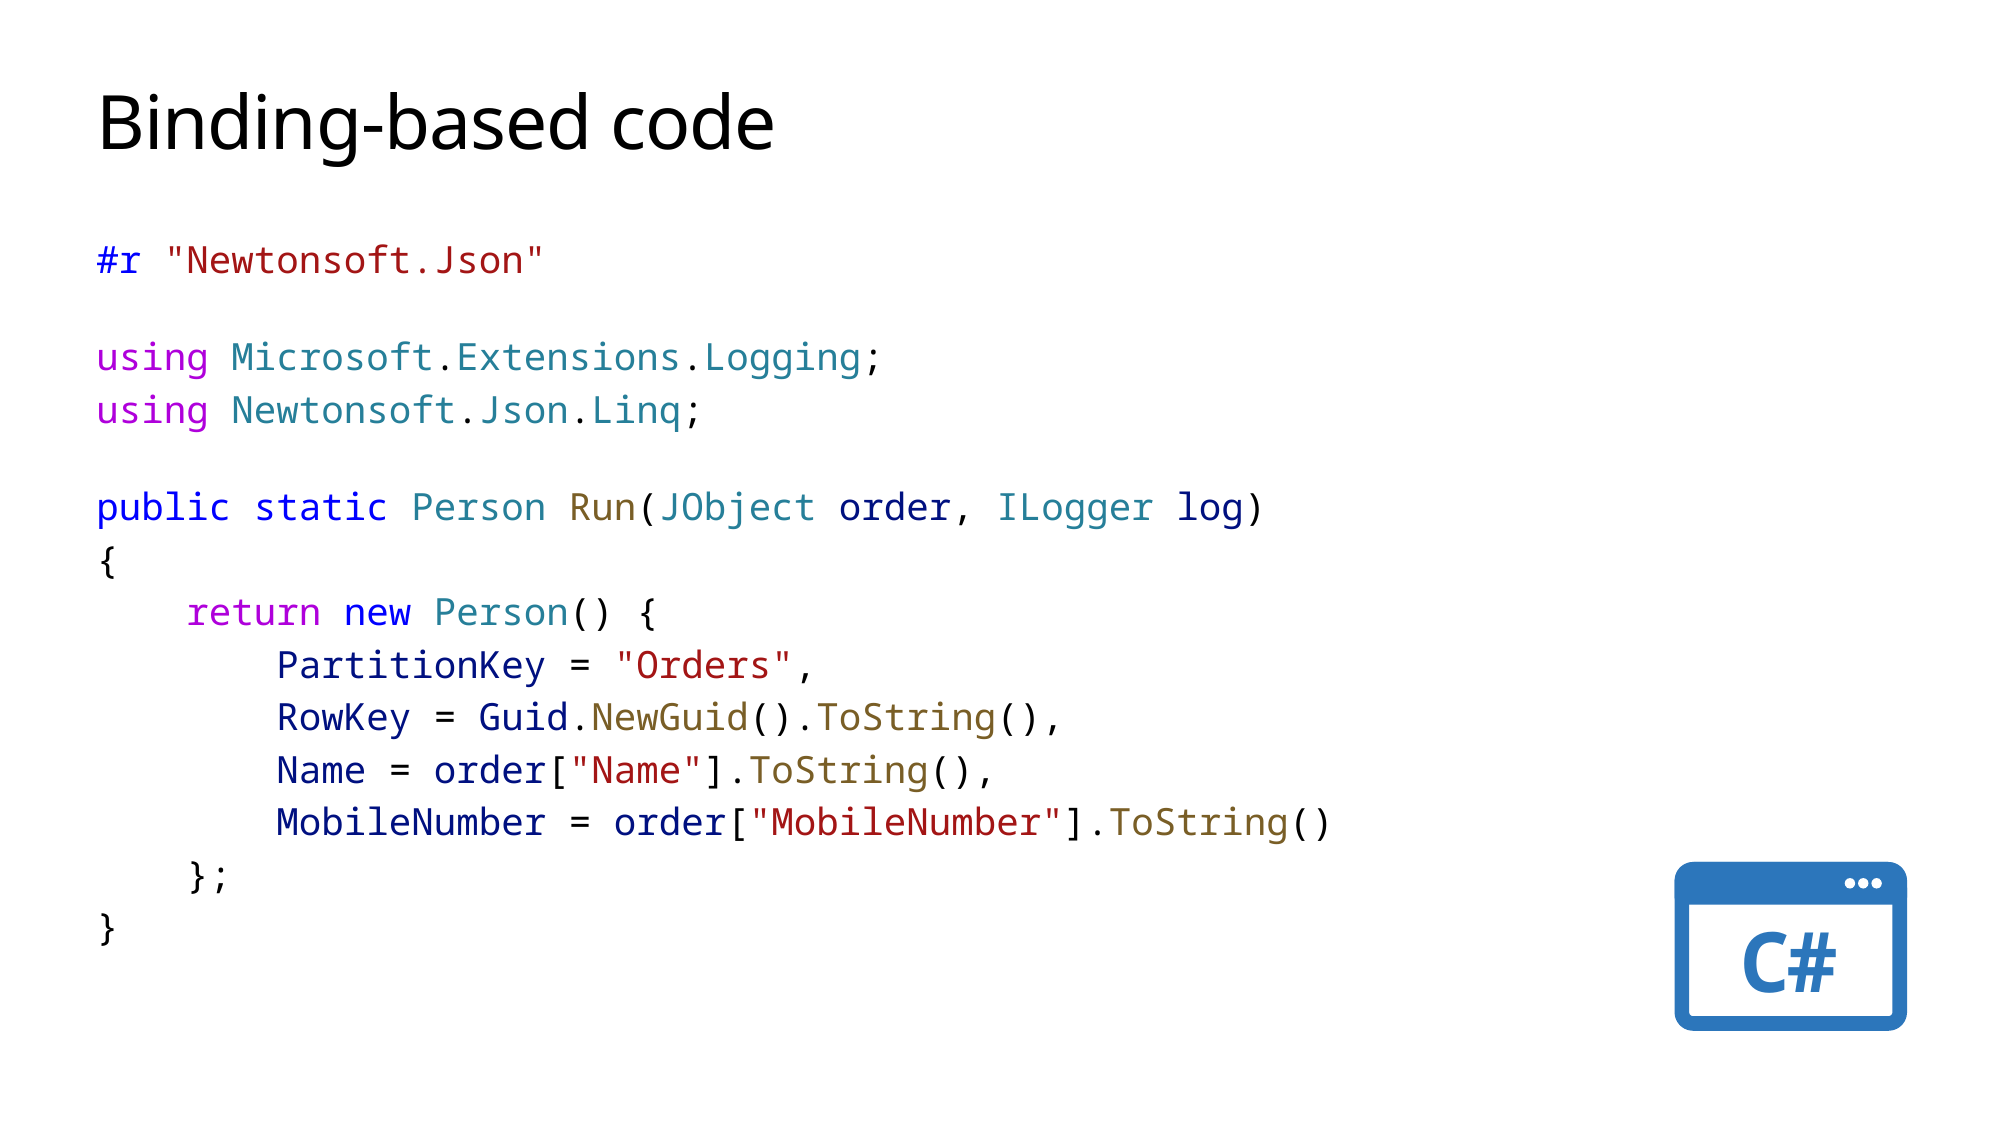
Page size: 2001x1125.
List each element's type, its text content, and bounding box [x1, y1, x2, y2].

list #r "Newtonsoft.Json" using Microsoft.Extensions.Logging; using Newtonsoft.Json.Linq; public static Person Run(JObject order, ILogger log) { return new Person() { PartitionKey = "Orders", RowKey = Guid.NewGuid().ToString(), Name = order["Name"].ToString(), MobileNumber = order["MobileNumber"].ToString() }; } [96, 235, 1904, 549]
title Binding-based code [96, 75, 1904, 166]
